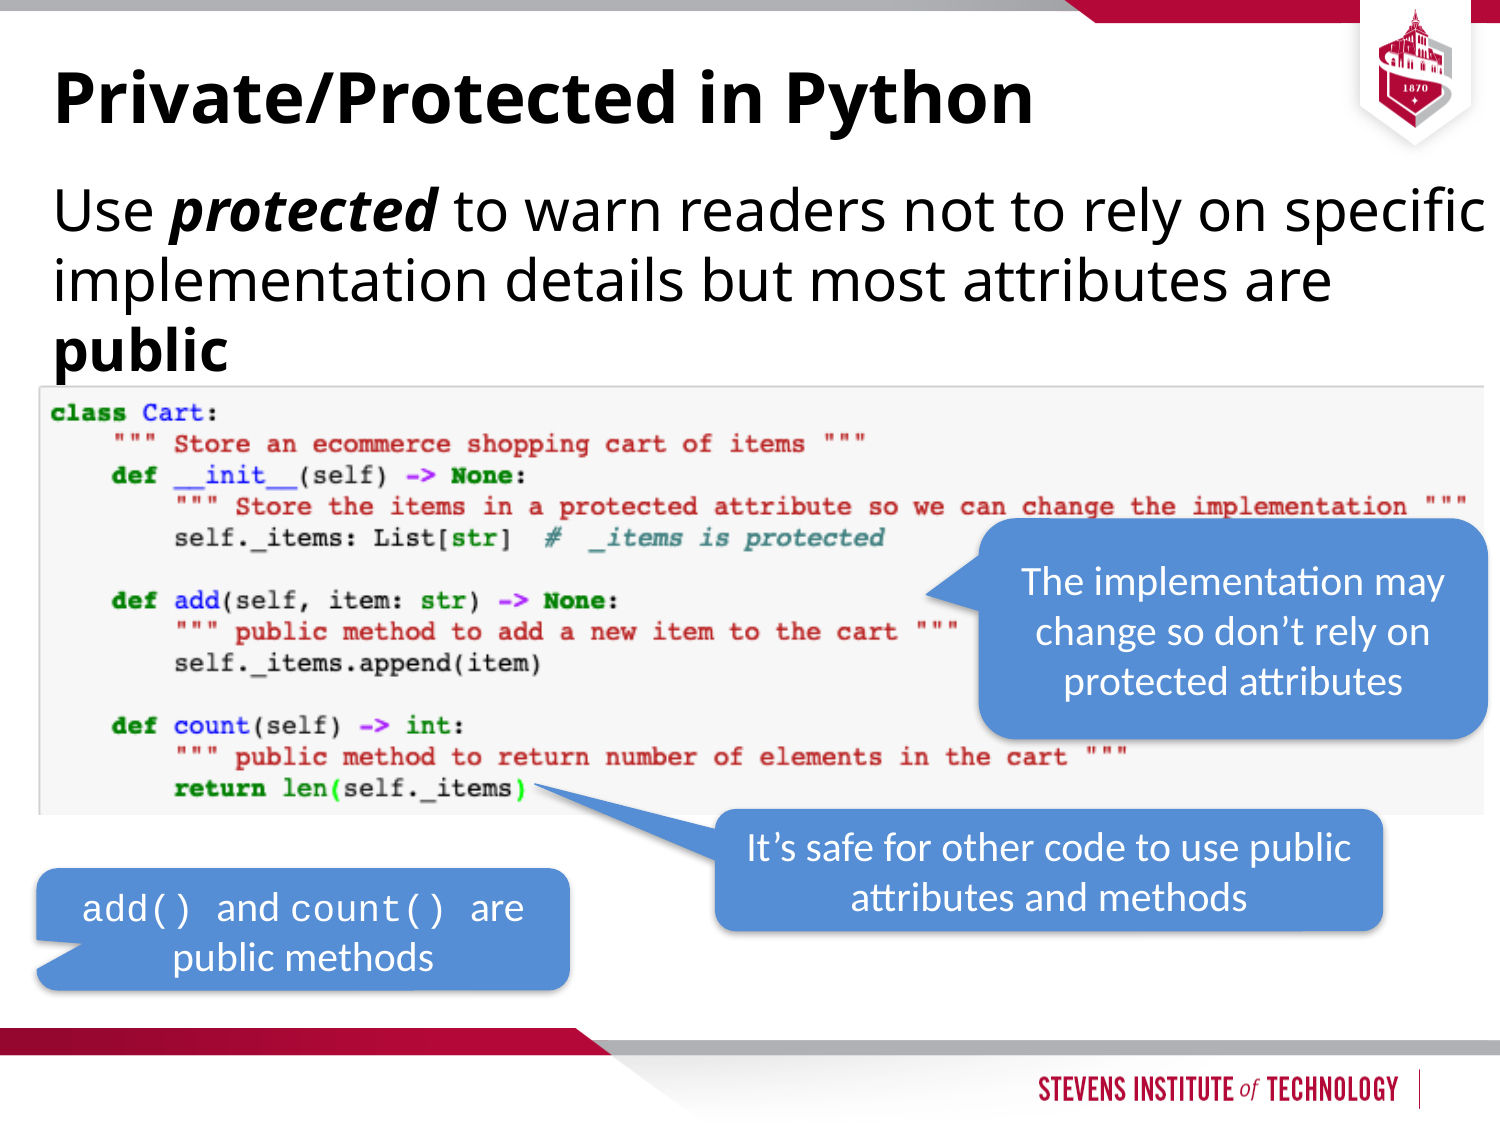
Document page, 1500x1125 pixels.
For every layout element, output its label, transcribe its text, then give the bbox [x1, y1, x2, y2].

text_box It’s safe for other code to use public attributes and methods [625, 823, 1384, 932]
picture [0, 1028, 1500, 1125]
list Use protected to warn readers not to rely on specific implementation details but most attributes are public [37, 165, 1500, 360]
picture [36, 375, 1484, 815]
title Private/Protected in Python [37, 45, 1338, 150]
picture [0, 0, 1500, 160]
text_box add() and count() are public methods [36, 868, 570, 991]
